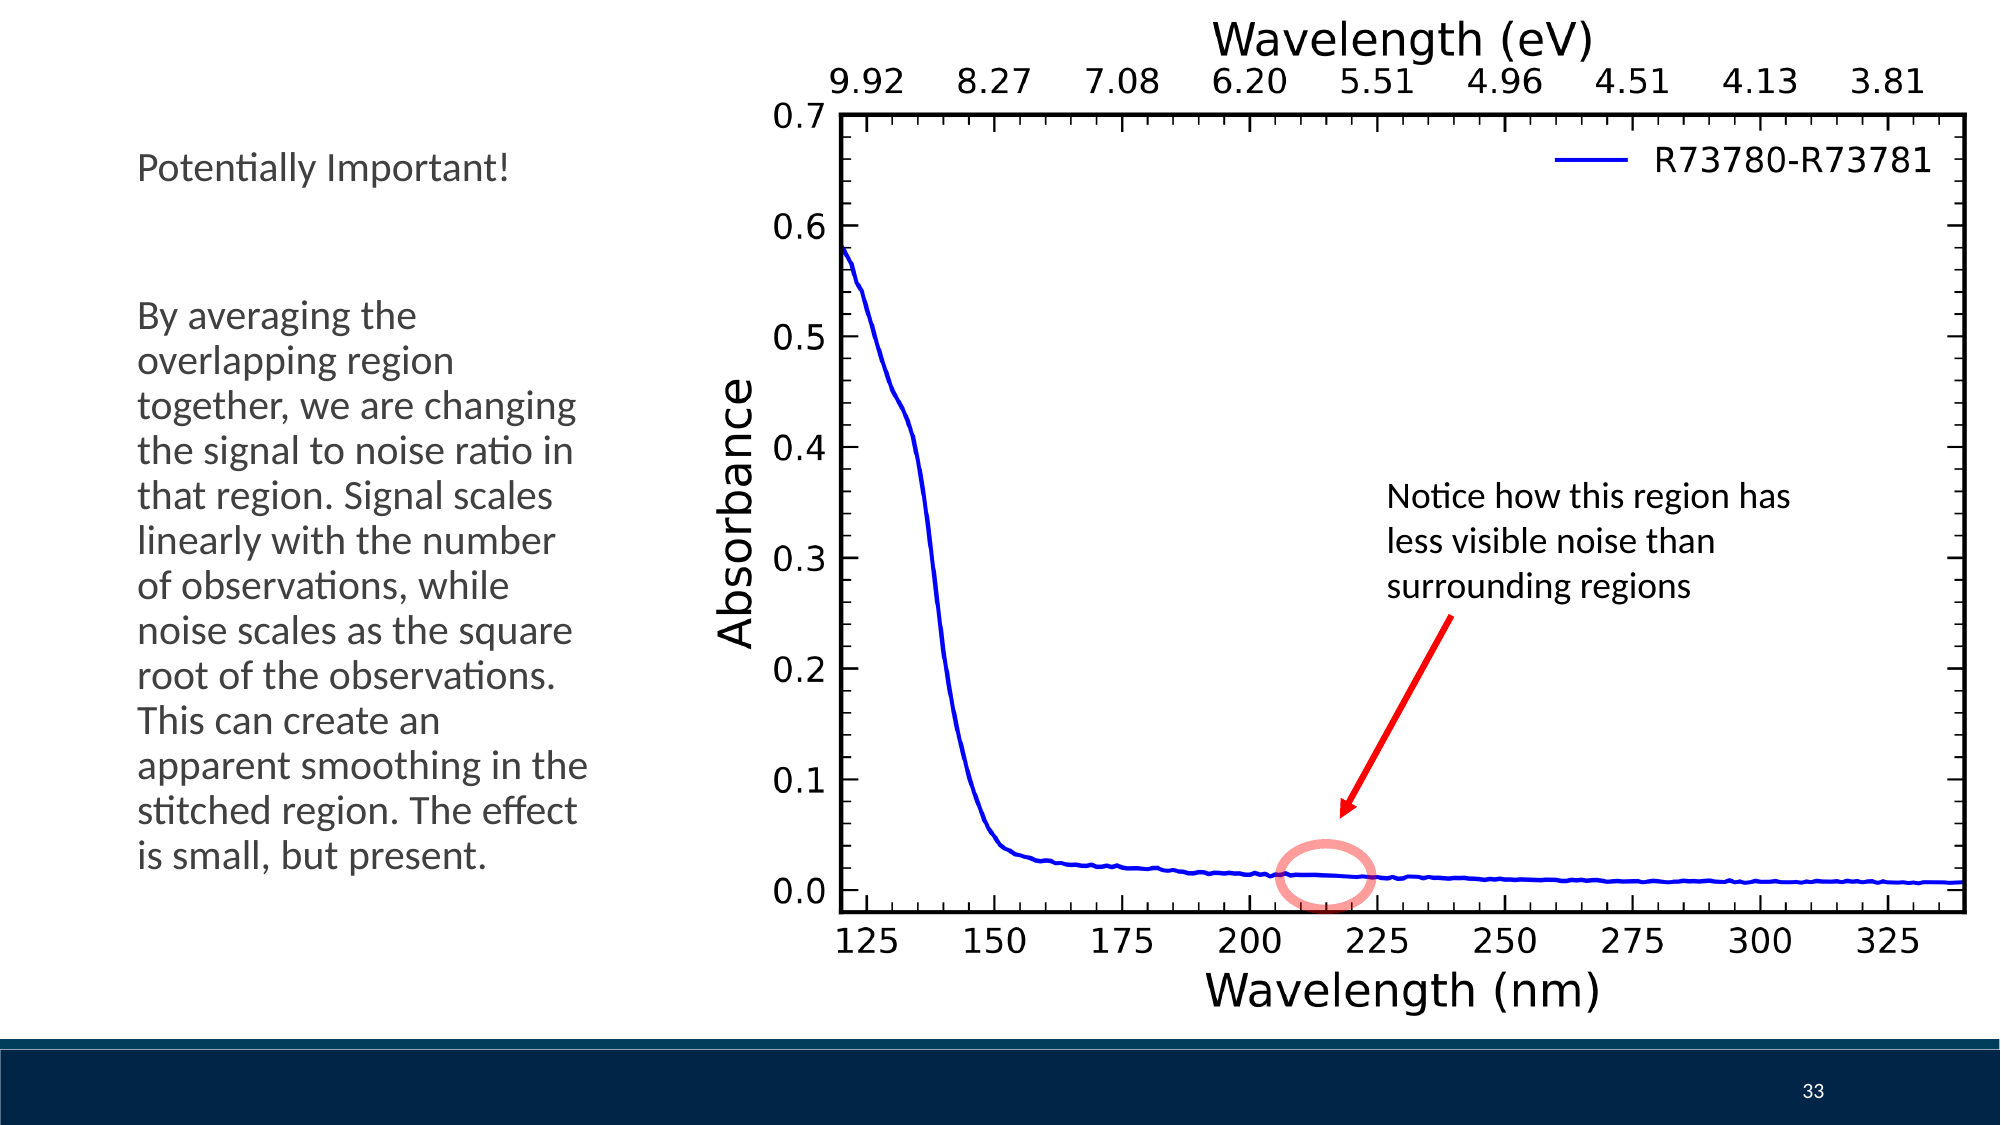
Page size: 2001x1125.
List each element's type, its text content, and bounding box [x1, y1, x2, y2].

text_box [1339, 614, 1452, 820]
picture [694, 0, 1985, 1038]
slide_number 33 [1624, 1059, 1840, 1120]
list Potentially Important! By averaging the overlapping region together, we are changing the signal to noise ratio in that region. Signal scales linearly with the number of observations, while noise scales as the square root of the observations. This can create an apparent smoothing in the stitched region. The effect is small, but present. [122, 137, 593, 900]
